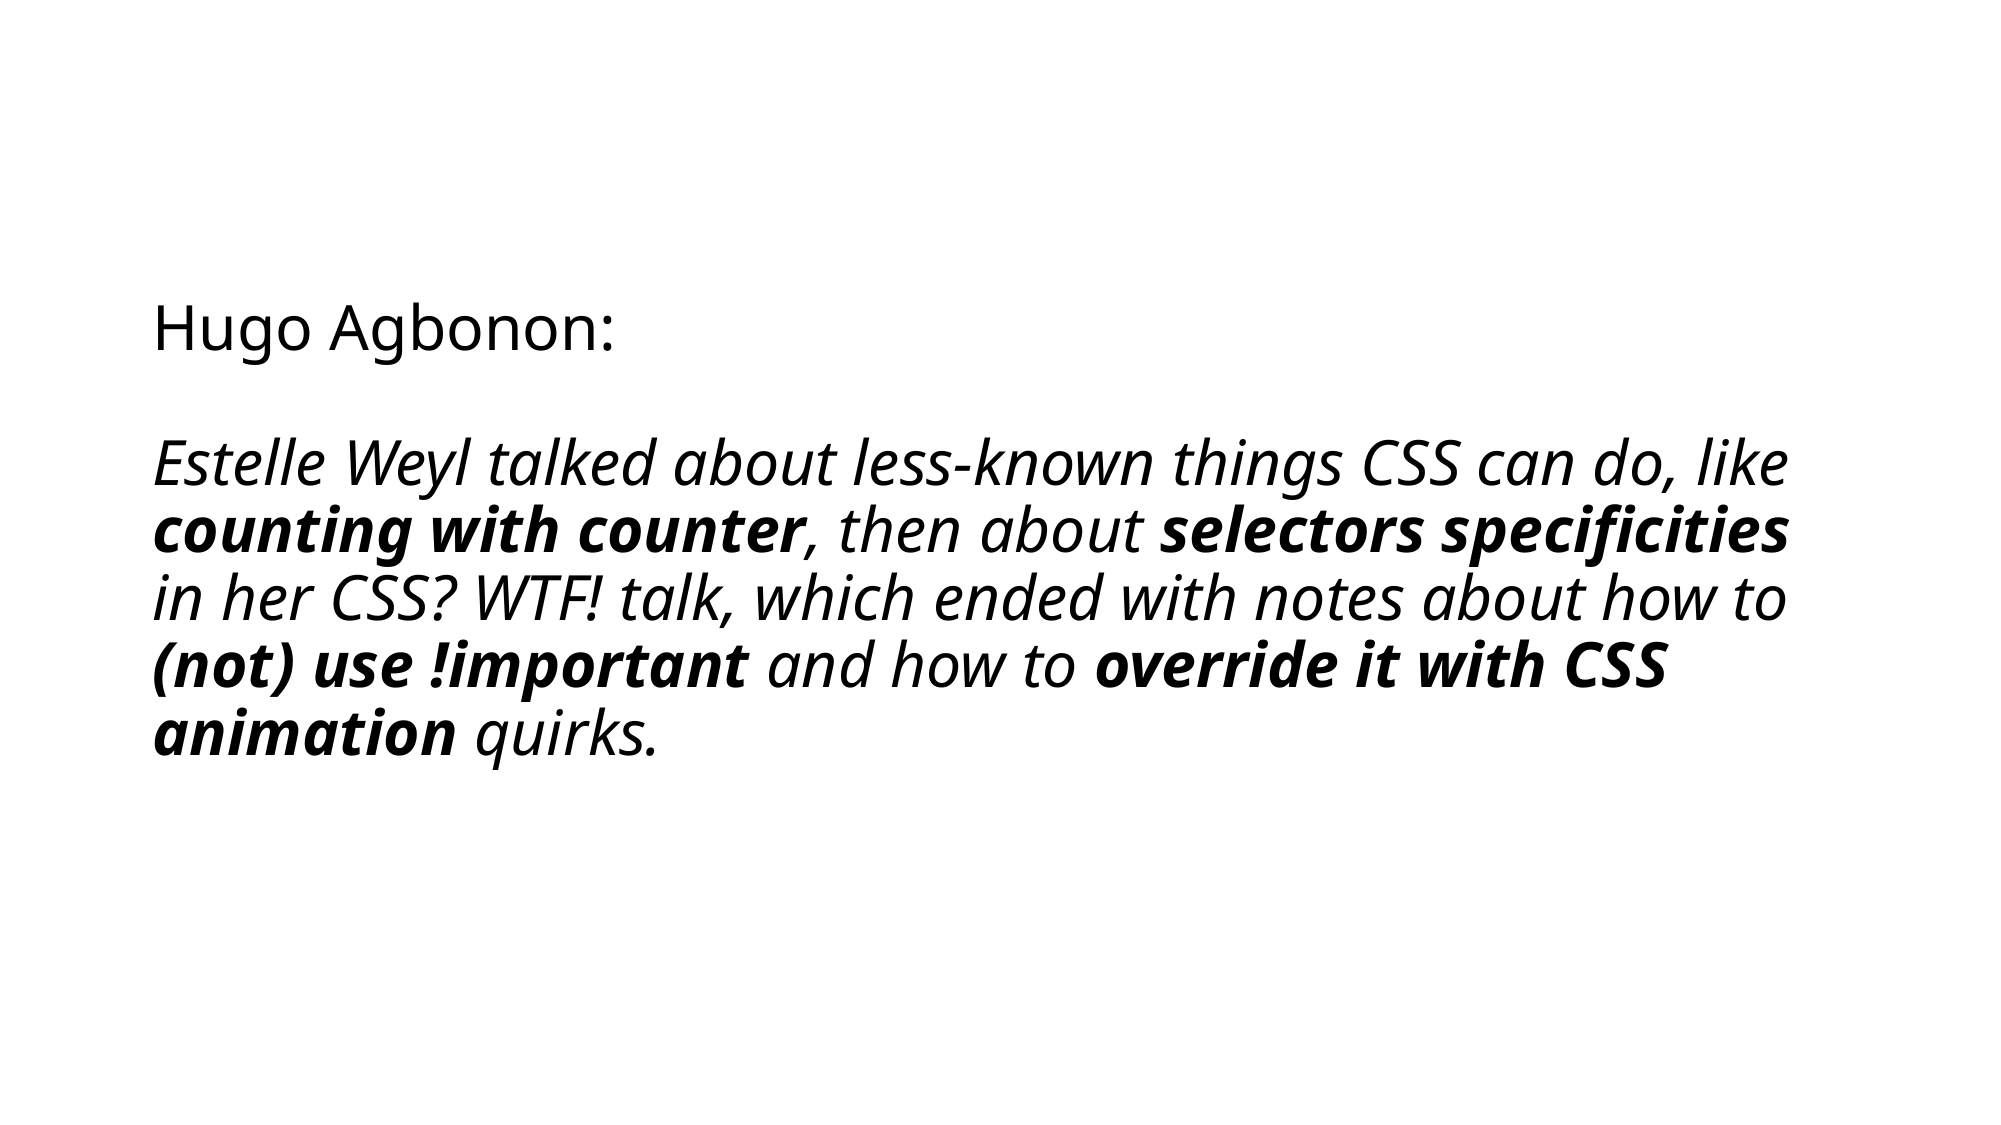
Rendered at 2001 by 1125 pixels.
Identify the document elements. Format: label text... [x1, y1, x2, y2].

title Hugo Agbonon: Estelle Weyl talked about less-known things CSS can do, like counting with counter, then about selectors specificities in her CSS? WTF! talk, which ended with notes about how to (not) use !important and how to override it with CSS animation quirks. [137, 59, 1863, 1006]
